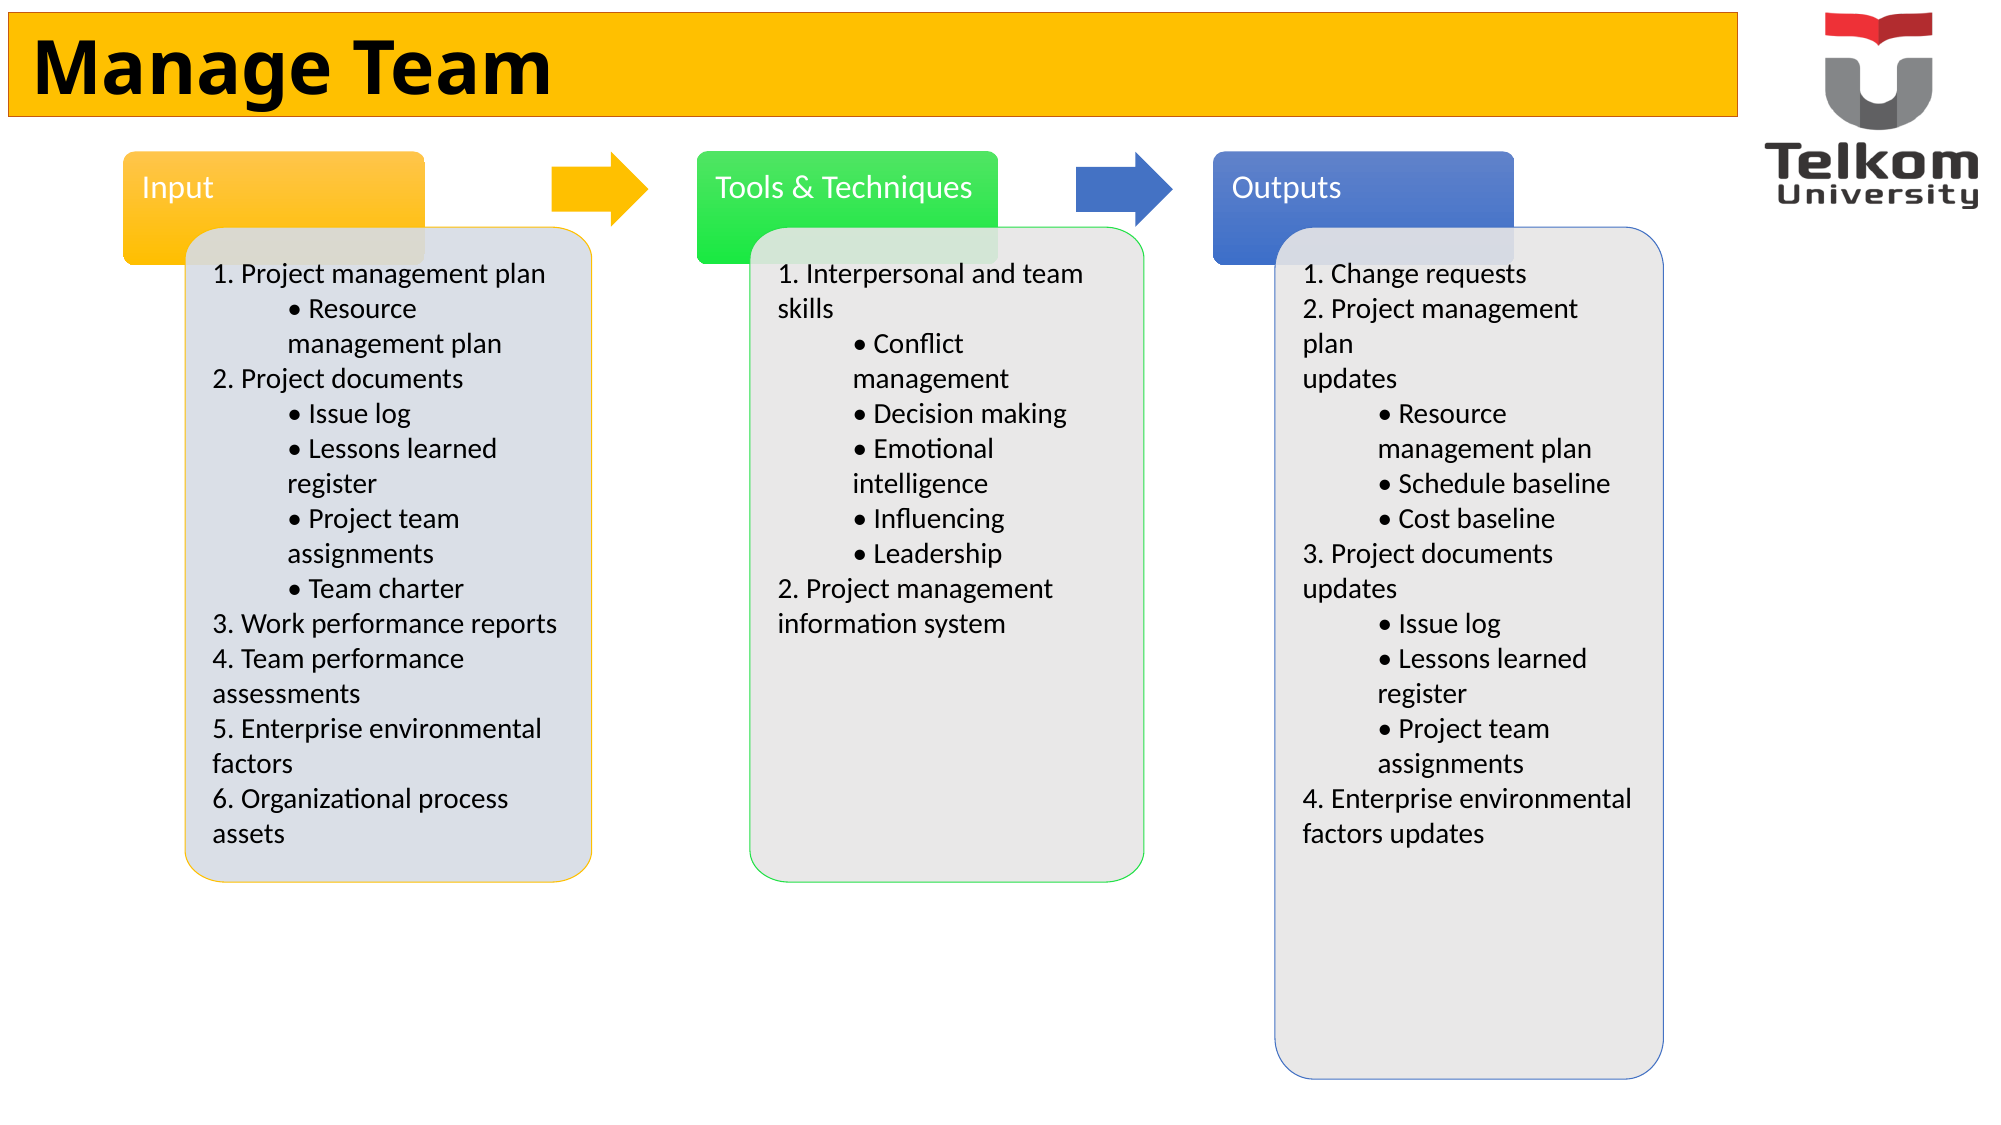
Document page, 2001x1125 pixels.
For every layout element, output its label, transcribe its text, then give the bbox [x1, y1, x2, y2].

text_box [551, 151, 649, 227]
text_box 1. Project management plan • Resource management plan 2. Project documents • Issue log • Lessons learned register • Project team assignments • Team charter 3. Work performance reports 4. Team performance assessments 5. Enterprise environmental factors 6. Organizational process assets [184, 226, 593, 883]
text_box Tools & Techniques [696, 151, 999, 265]
text_box Input [123, 151, 425, 265]
text_box Outputs [1213, 151, 1515, 265]
picture [1764, 12, 1978, 209]
text_box 1. Interpersonal and team skills • Conflict management • Decision making • Emotional intelligence • Influencing • Leadership 2. Project management information system [749, 226, 1145, 883]
text_box 1. Change requests 2. Project management plan updates • Resource management plan • Schedule baseline • Cost baseline 3. Project documents updates • Issue log • Lessons learned register • Project team assignments 4. Enterprise environmental factors updates [1274, 226, 1664, 1080]
text_box [1076, 151, 1173, 227]
text_box Manage Team [8, 12, 1738, 117]
